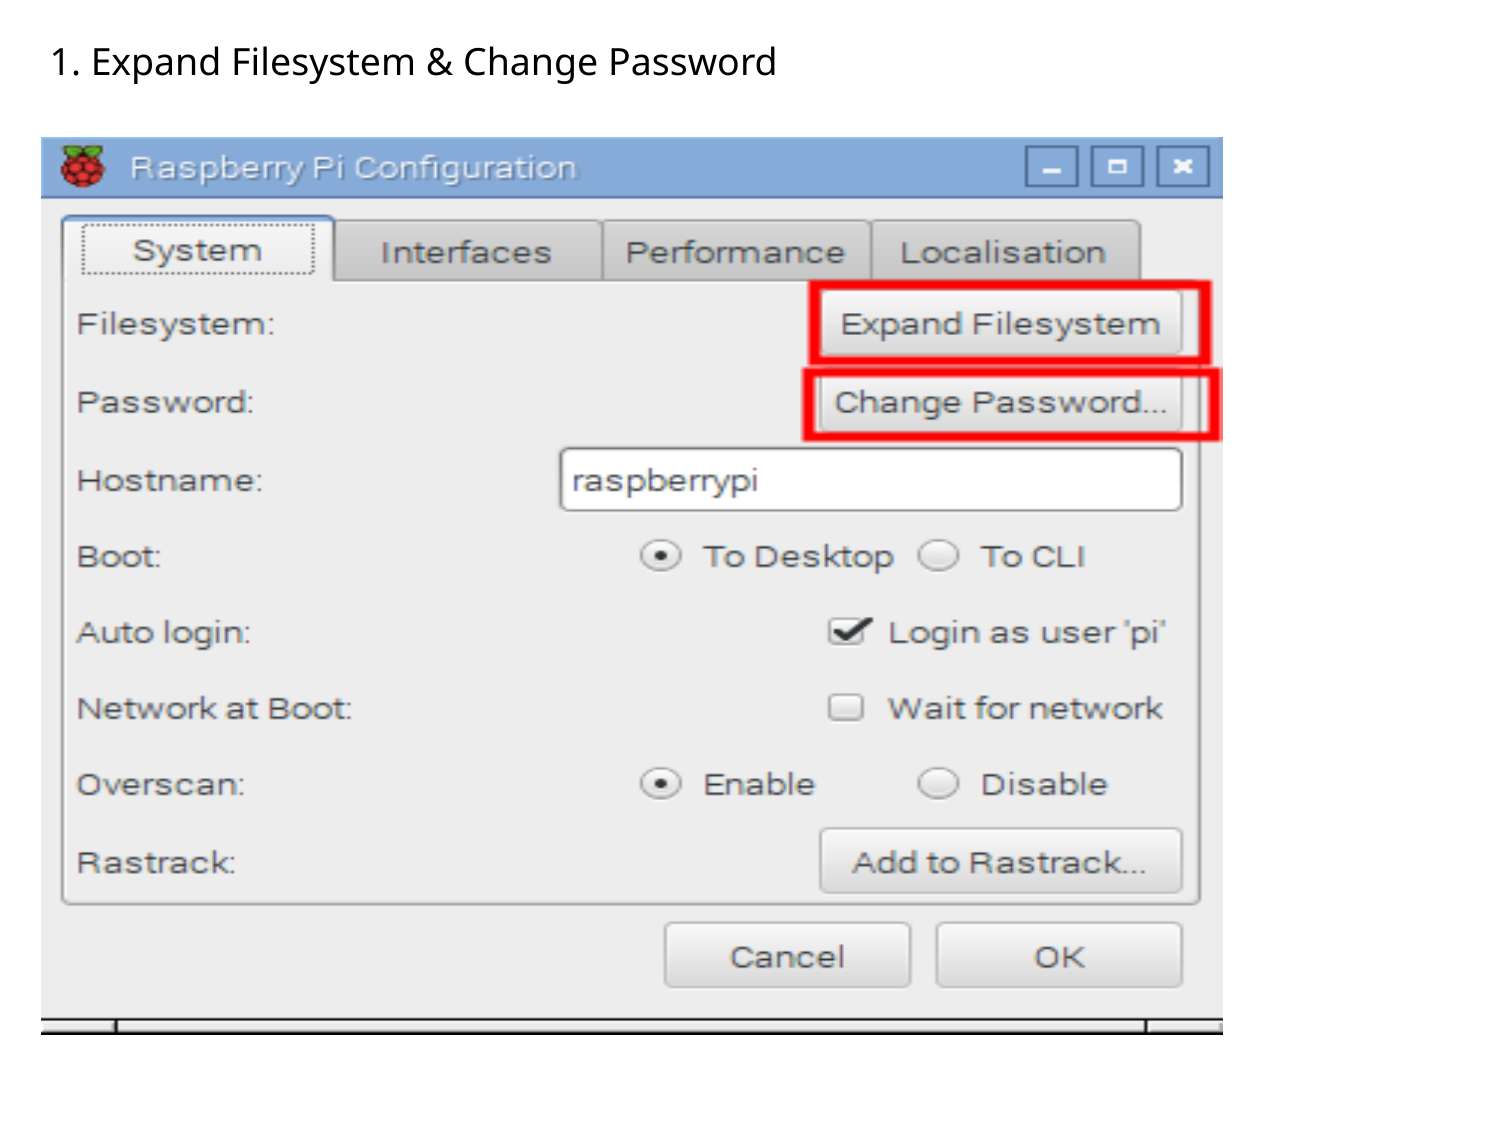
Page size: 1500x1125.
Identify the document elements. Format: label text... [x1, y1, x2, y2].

text_box 1. Expand Filesystem & Change Password [34, 75, 794, 91]
text_box [0, 0, 1500, 75]
picture [40, 136, 1223, 1036]
